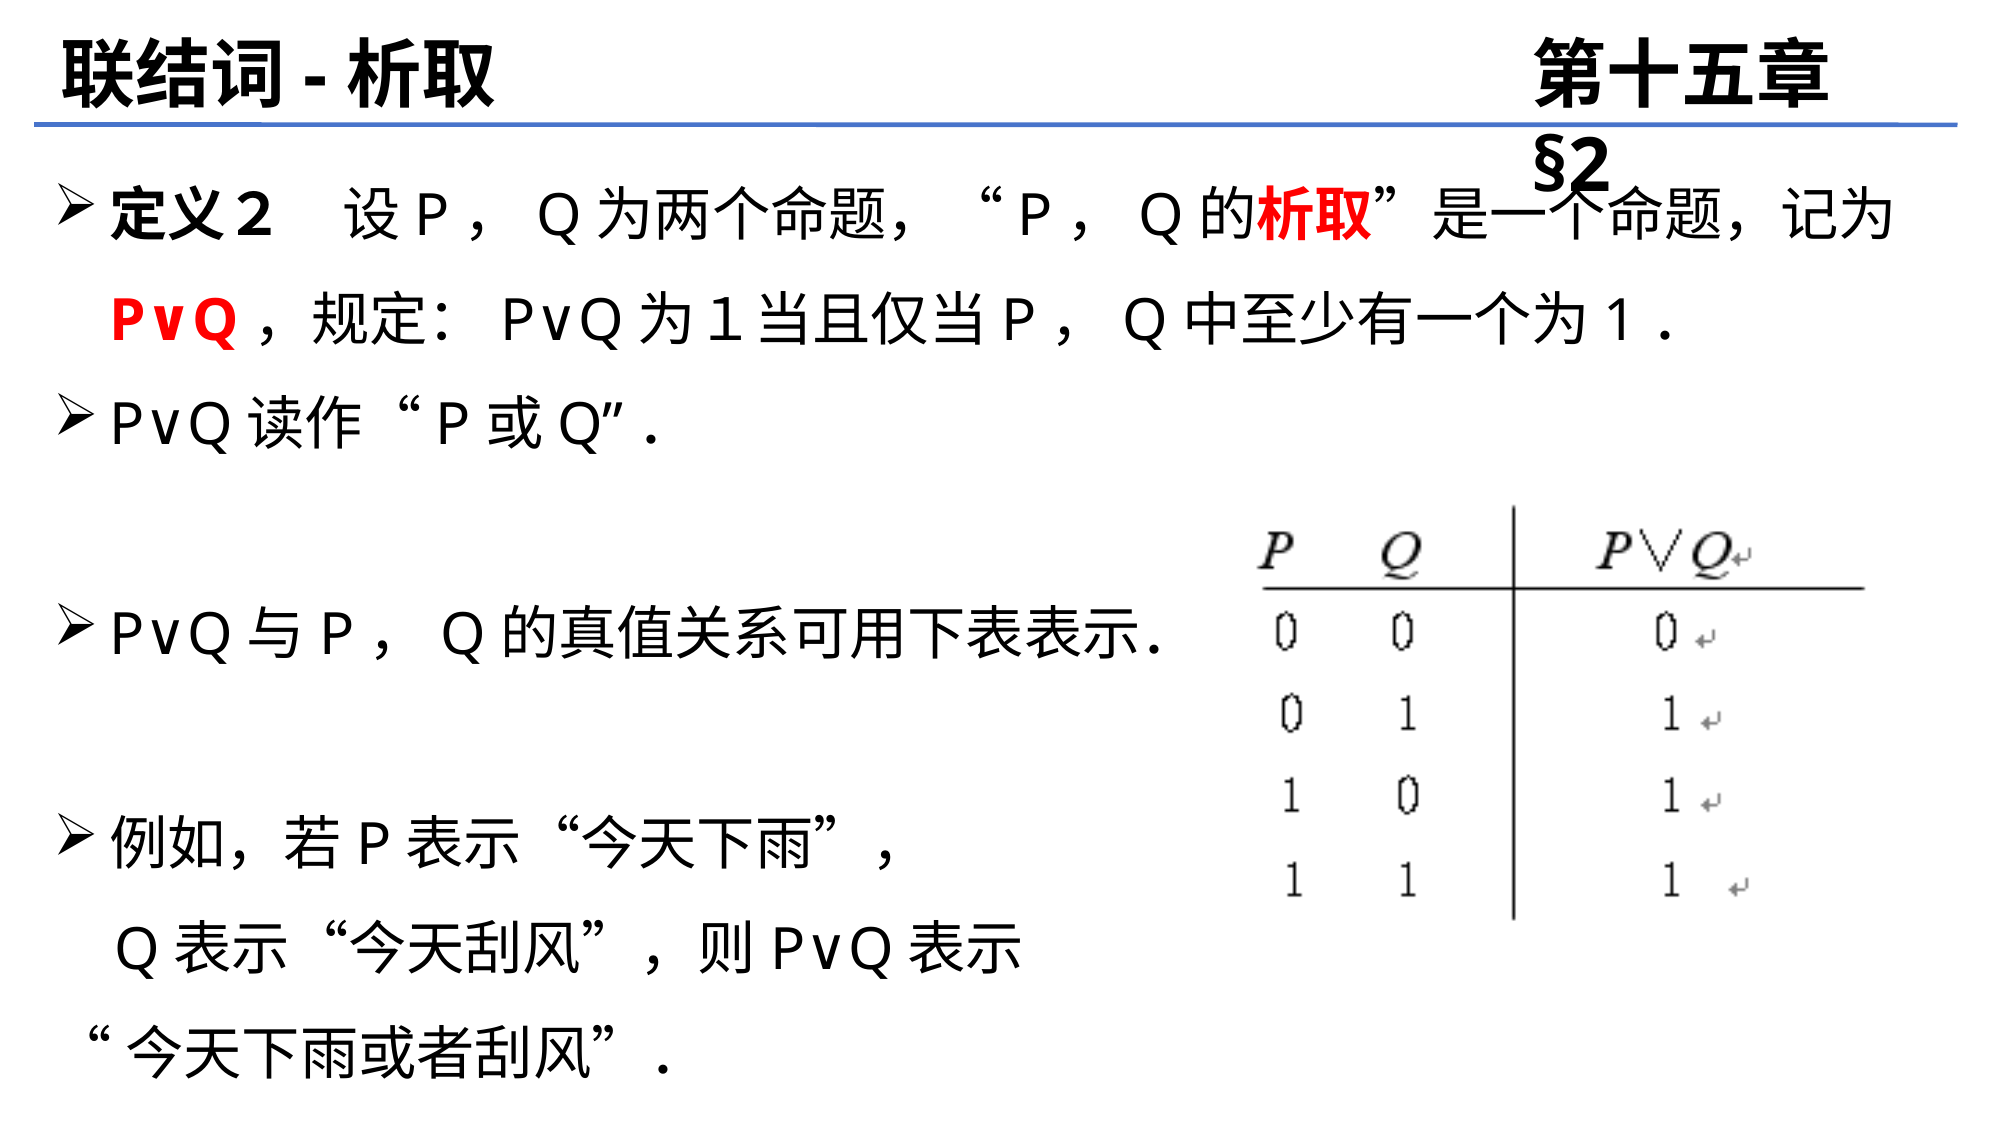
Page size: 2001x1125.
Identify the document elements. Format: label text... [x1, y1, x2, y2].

text_box 第十五章 §2 [1517, 126, 1958, 214]
text_box 第十五章 §2 [1517, 19, 1958, 124]
text_box 定义２ 设P，Q为两个命题，“P，Q的析取”是一个命题，记为P∨Q，规定：P∨Q为１当且仅当P，Q中至少有一个为1． P∨Q读作“P或Q”． P∨Q与P，Q的真值关系可用下表表示． 例如，若P表示“今天下雨”， Q表示“今天刮风”，则P∨Q表示 “今天下雨或者刮风”． [38, 134, 1951, 1106]
text_box 联结词-析取 [46, 18, 932, 124]
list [1196, 492, 1886, 943]
